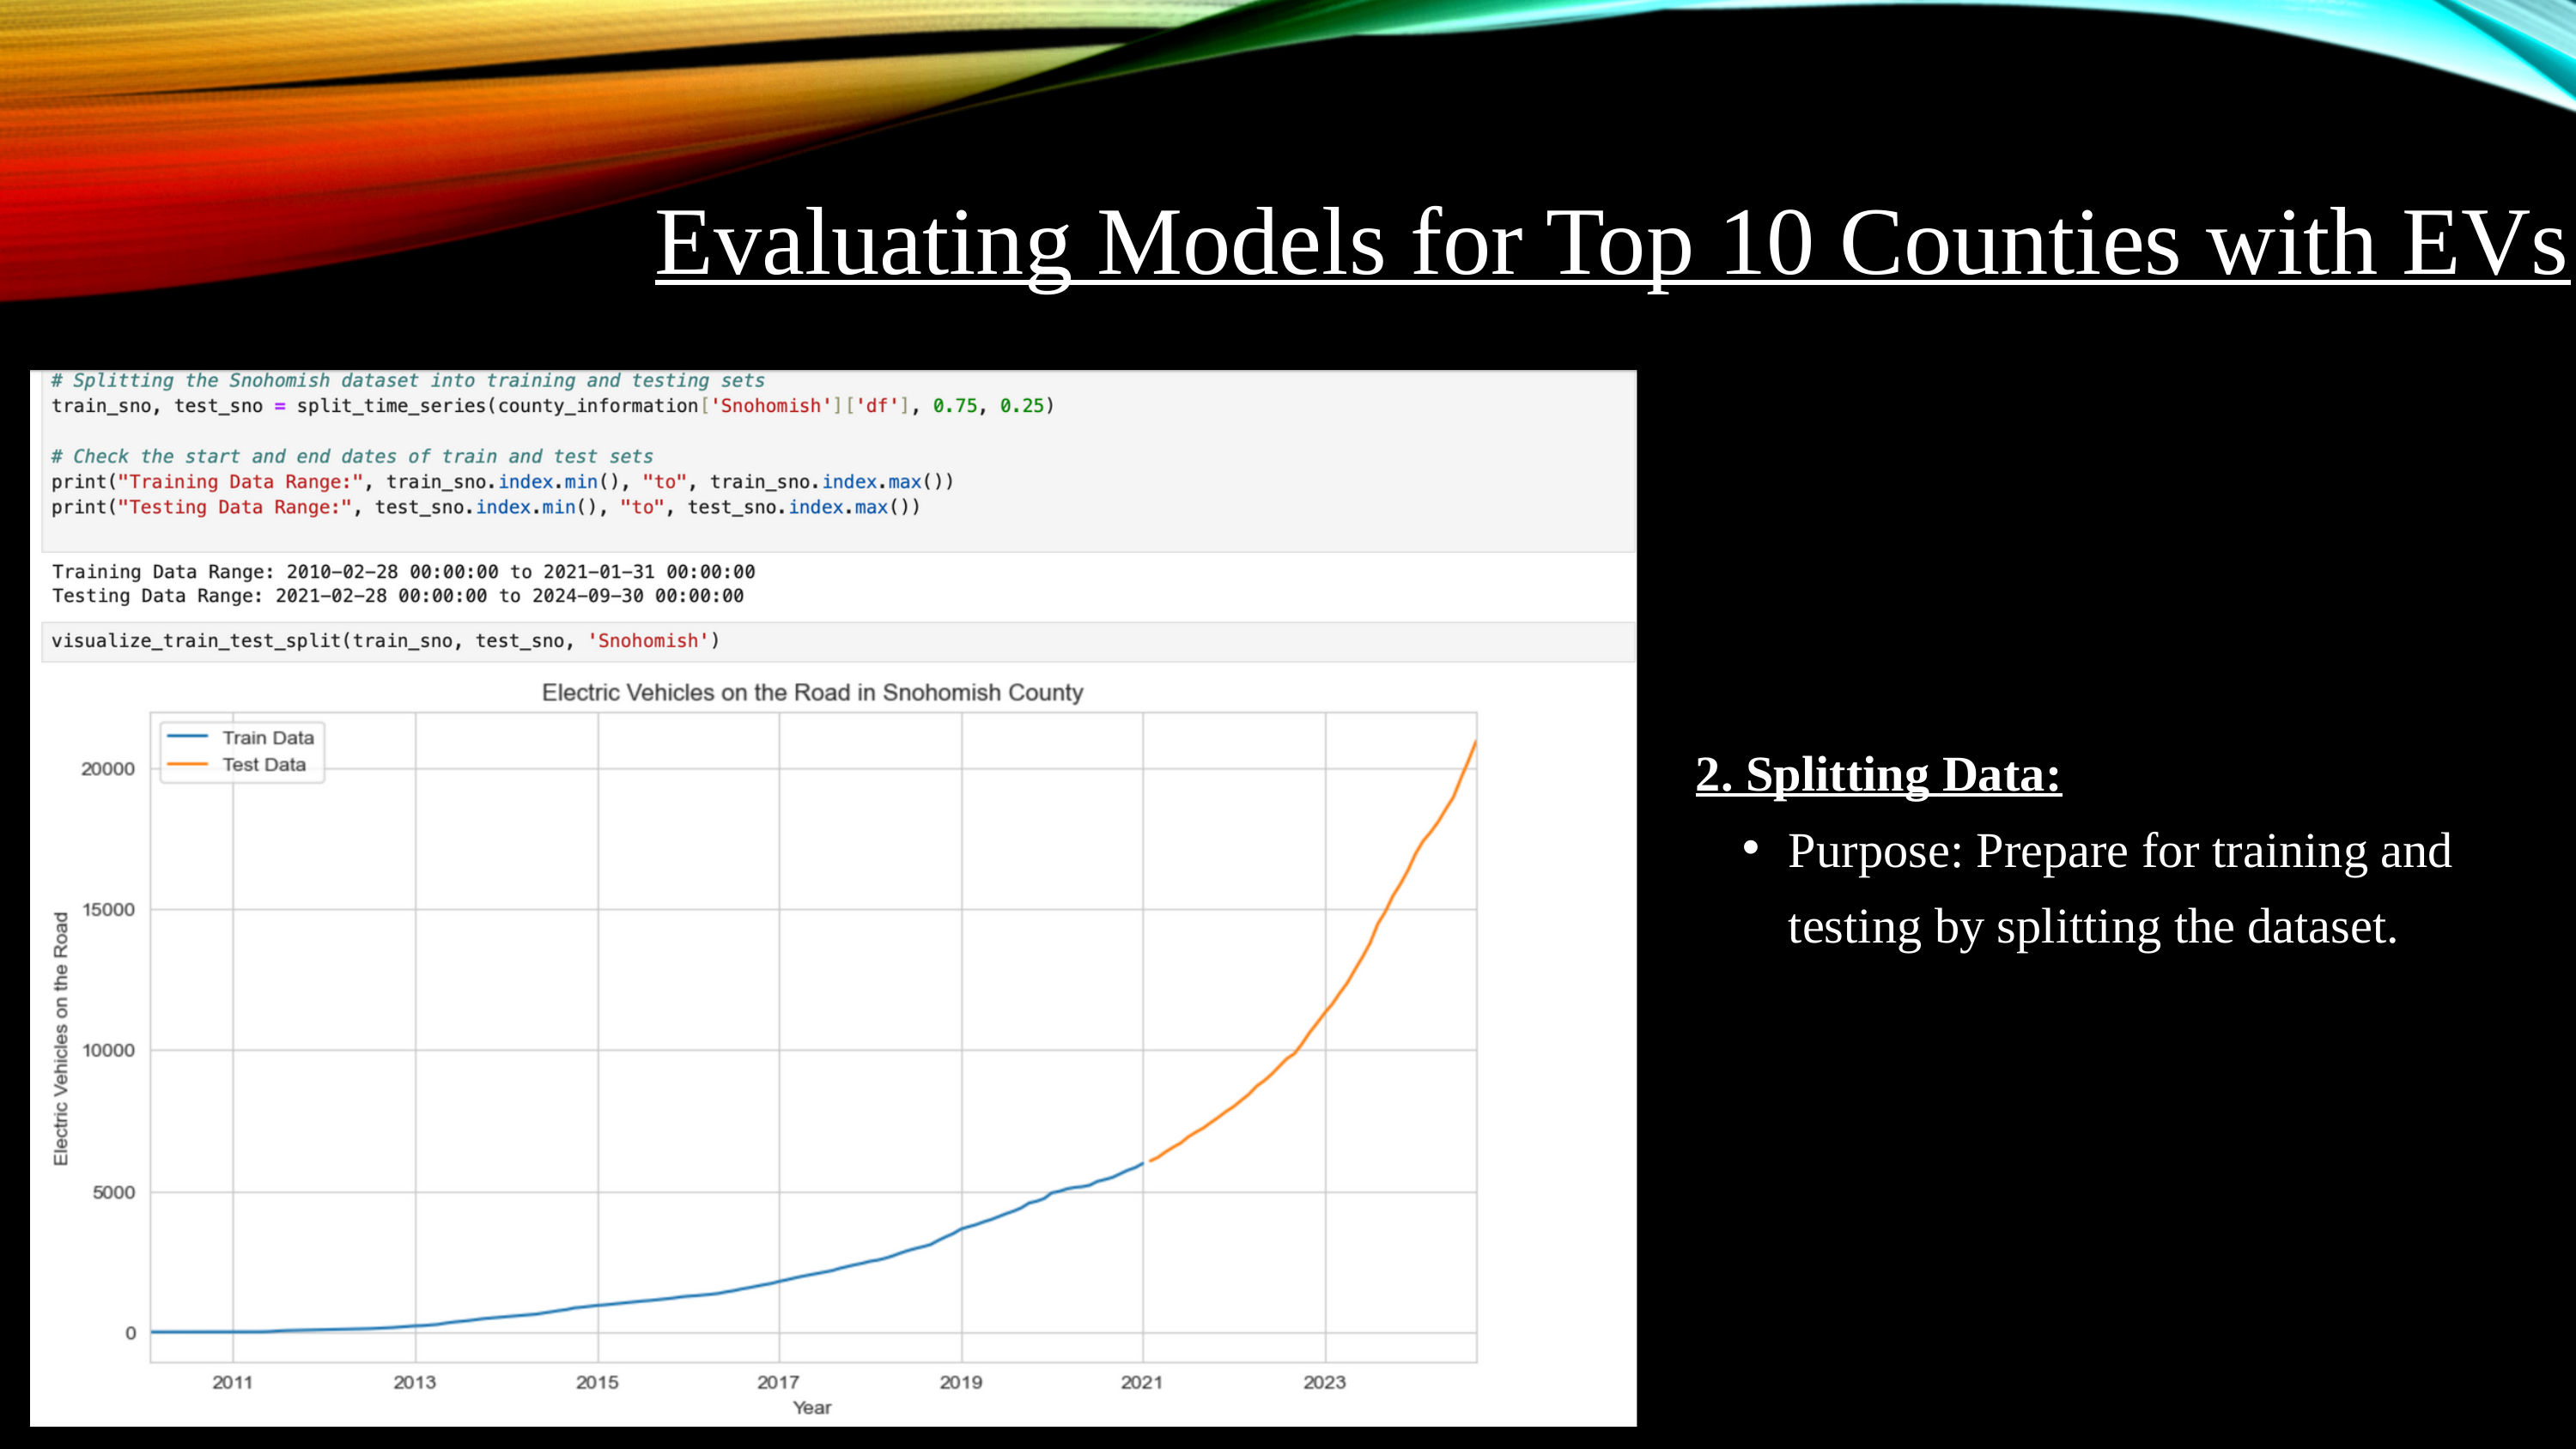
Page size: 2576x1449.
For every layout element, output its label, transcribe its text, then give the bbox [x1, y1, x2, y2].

picture [0, 0, 2576, 305]
text_box [29, 370, 1637, 1427]
text_box 2. Splitting Data: Purpose: Prepare for training and testing by splitting the dataset. [1695, 724, 2544, 1030]
text_box Evaluating Models for Top 10 Counties with EVs [654, 187, 2576, 294]
